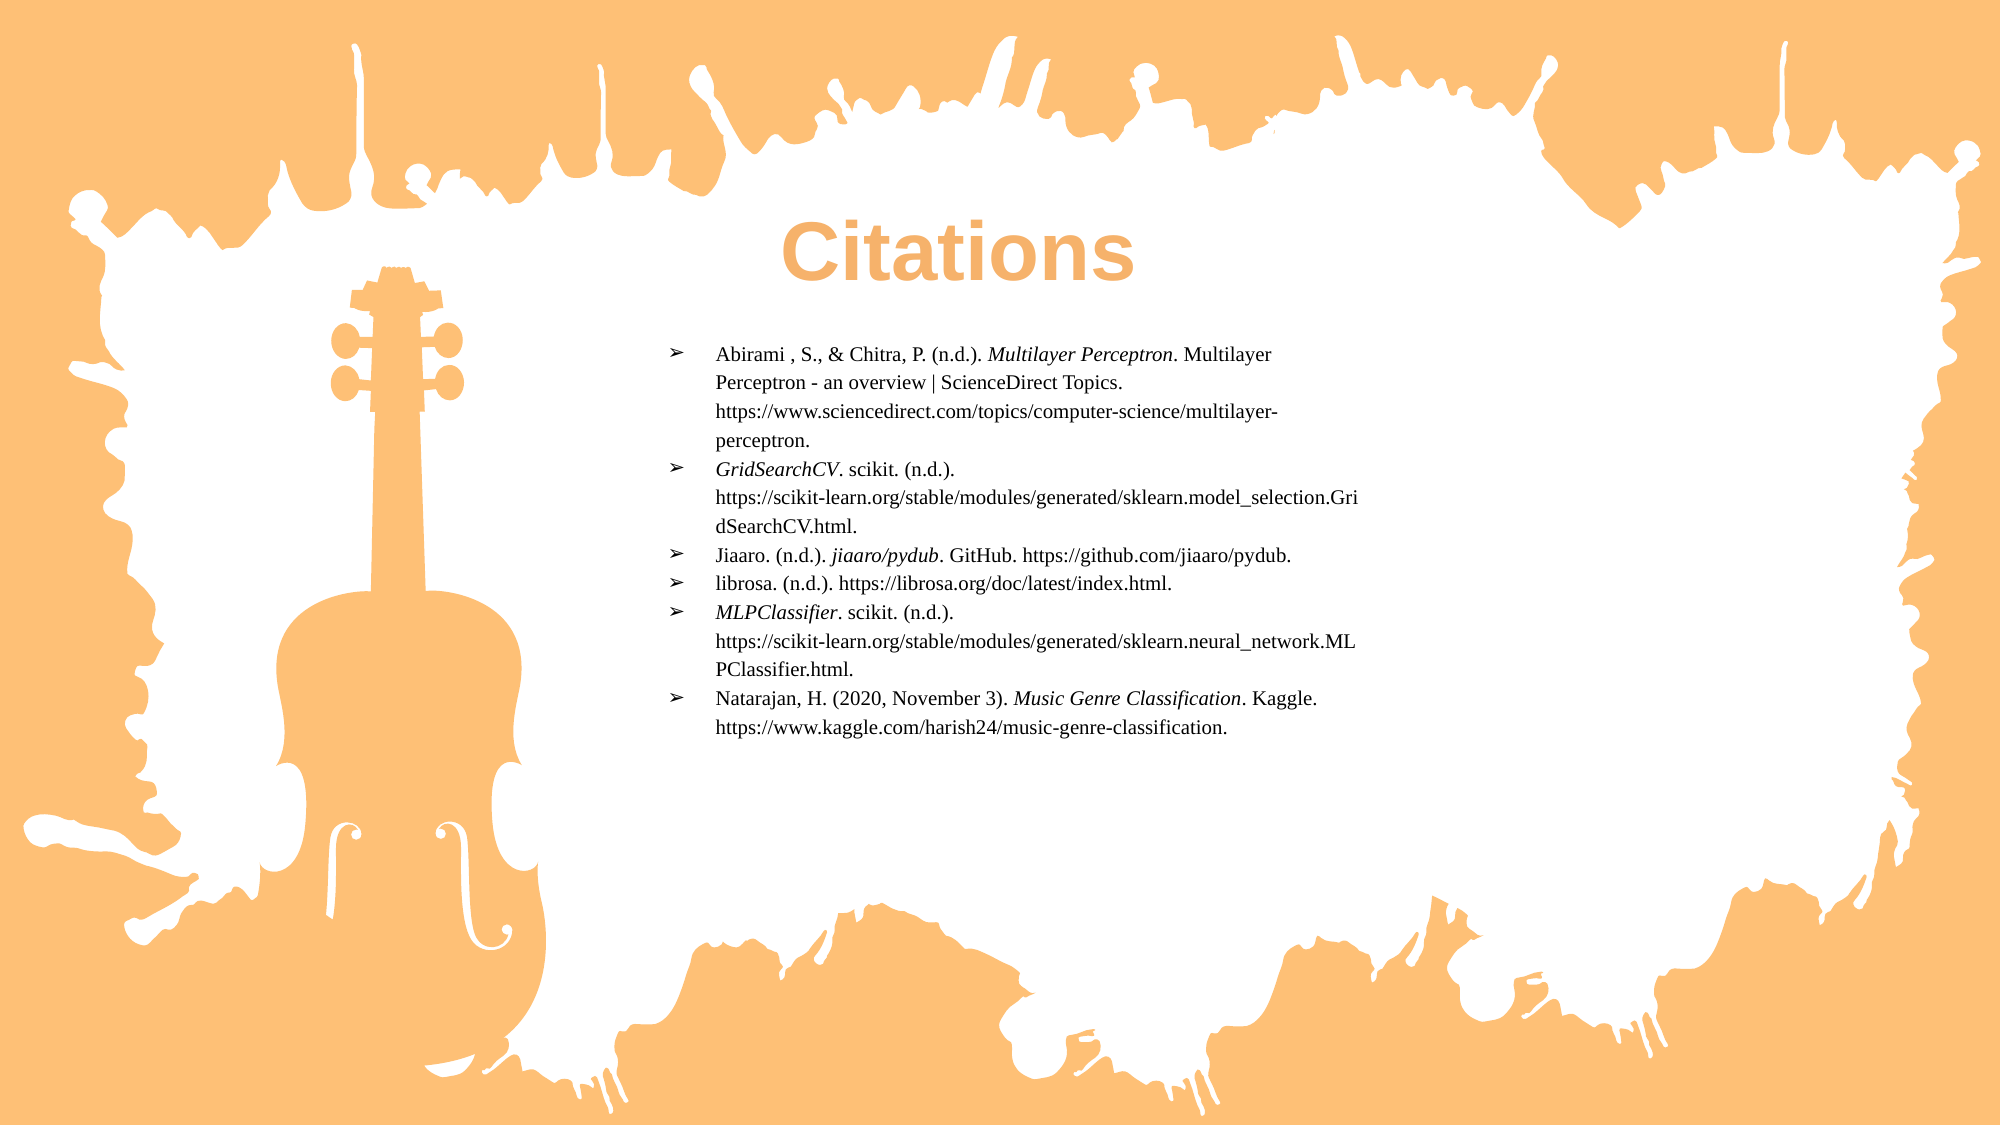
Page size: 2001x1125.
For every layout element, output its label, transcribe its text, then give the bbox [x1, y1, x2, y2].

text_box Abirami , S., & Chitra, P. (n.d.). Multilayer Perceptron. Multilayer Perceptron - an overview | ScienceDirect Topics. https://www.sciencedirect.com/topics/computer-science/multilayer-perceptron. GridSearchCV. scikit. (n.d.). https://scikit-learn.org/stable/modules/generated/sklearn.model_selection.GridSearchCV.html. Jiaaro. (n.d.). jiaaro/pydub. GitHub. https://github.com/jiaaro/pydub. librosa. (n.d.). https://librosa.org/doc/latest/index.html. MLPClassifier. scikit. (n.d.). https://scikit-learn.org/stable/modules/generated/sklearn.neural_network.MLPClassifier.html. Natarajan, H. (2020, November 3). Music Genre Classification. Kaggle. https://www.kaggle.com/harish24/music-genre-classification. [625, 329, 1375, 746]
text_box [251, 266, 546, 1067]
text_box Citations [765, 189, 1235, 305]
text_box [0, 0, 2000, 1125]
